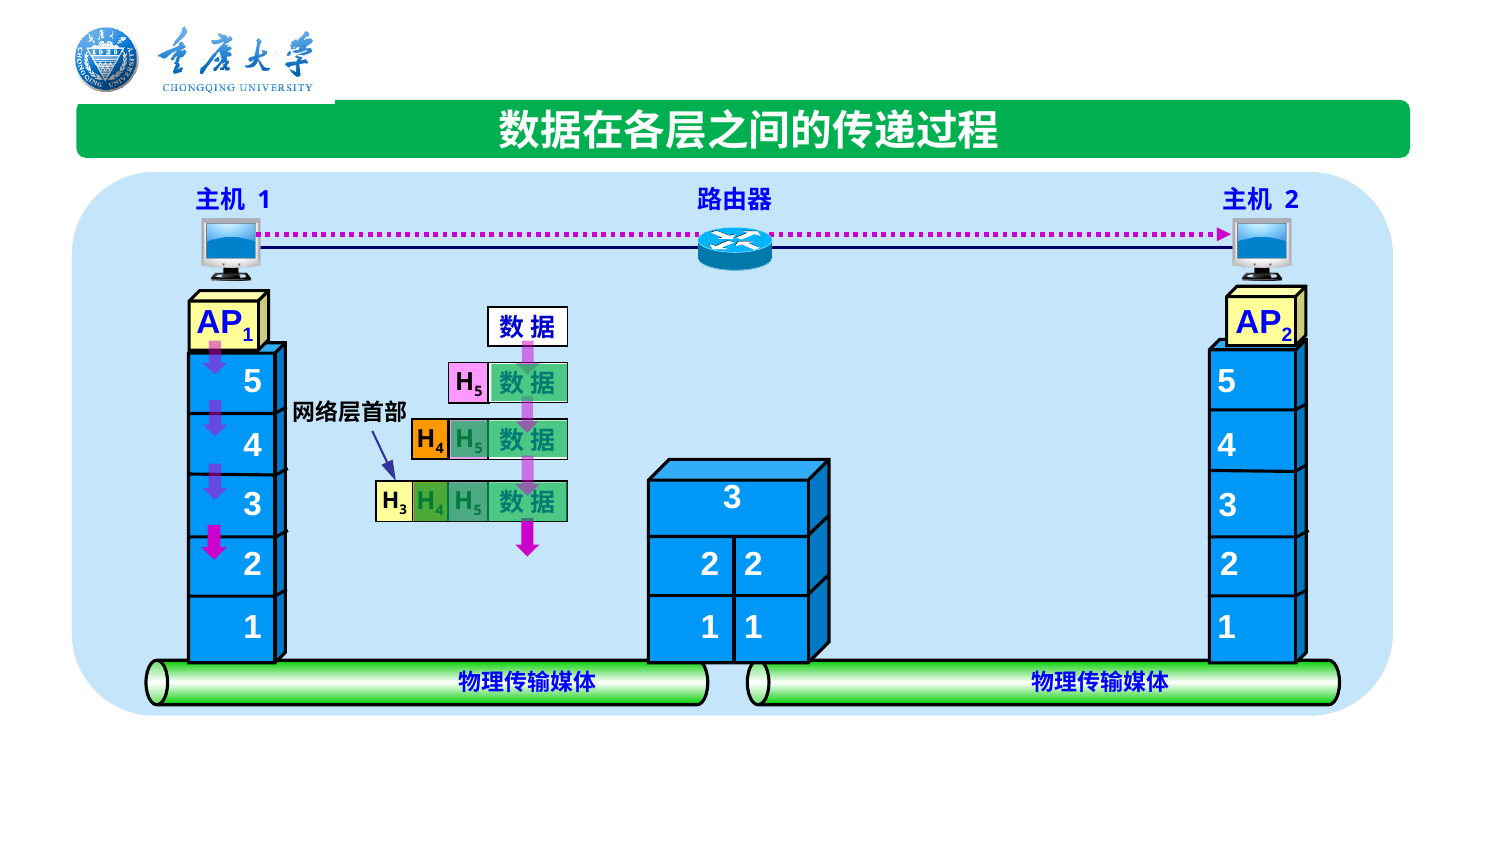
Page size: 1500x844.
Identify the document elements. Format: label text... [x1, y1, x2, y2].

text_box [646, 459, 830, 663]
text_box [489, 362, 569, 403]
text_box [200, 517, 540, 560]
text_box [748, 670, 767, 674]
picture [697, 259, 773, 271]
text_box [145, 660, 708, 705]
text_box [276, 390, 423, 394]
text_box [202, 396, 539, 437]
text_box 主机 1 [180, 176, 287, 221]
picture [697, 226, 773, 242]
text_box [448, 418, 568, 460]
text_box H5 [448, 383, 487, 394]
picture [737, 242, 759, 250]
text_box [202, 455, 540, 501]
text_box 物理传输媒体 [193, 221, 1226, 290]
text_box 物理传输媒体 [443, 660, 612, 703]
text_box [1201, 285, 1309, 663]
list 数据在各层之间的传递过程 [204, 99, 1293, 158]
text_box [202, 340, 540, 375]
picture [712, 241, 732, 251]
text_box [276, 445, 423, 454]
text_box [276, 509, 423, 516]
text_box [69, 169, 1396, 718]
picture [738, 232, 758, 239]
text_box 数 据 [487, 306, 568, 346]
text_box [747, 660, 1340, 705]
text_box 主机 2 [1208, 176, 1314, 221]
text_box 路由器 [682, 176, 788, 221]
text_box 物理传输媒体 [1016, 660, 1185, 703]
picture [56, 7, 335, 104]
text_box H4 [427, 445, 443, 454]
picture [713, 232, 734, 238]
picture [1227, 214, 1296, 283]
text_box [427, 480, 568, 522]
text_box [180, 290, 289, 663]
picture [196, 214, 265, 283]
